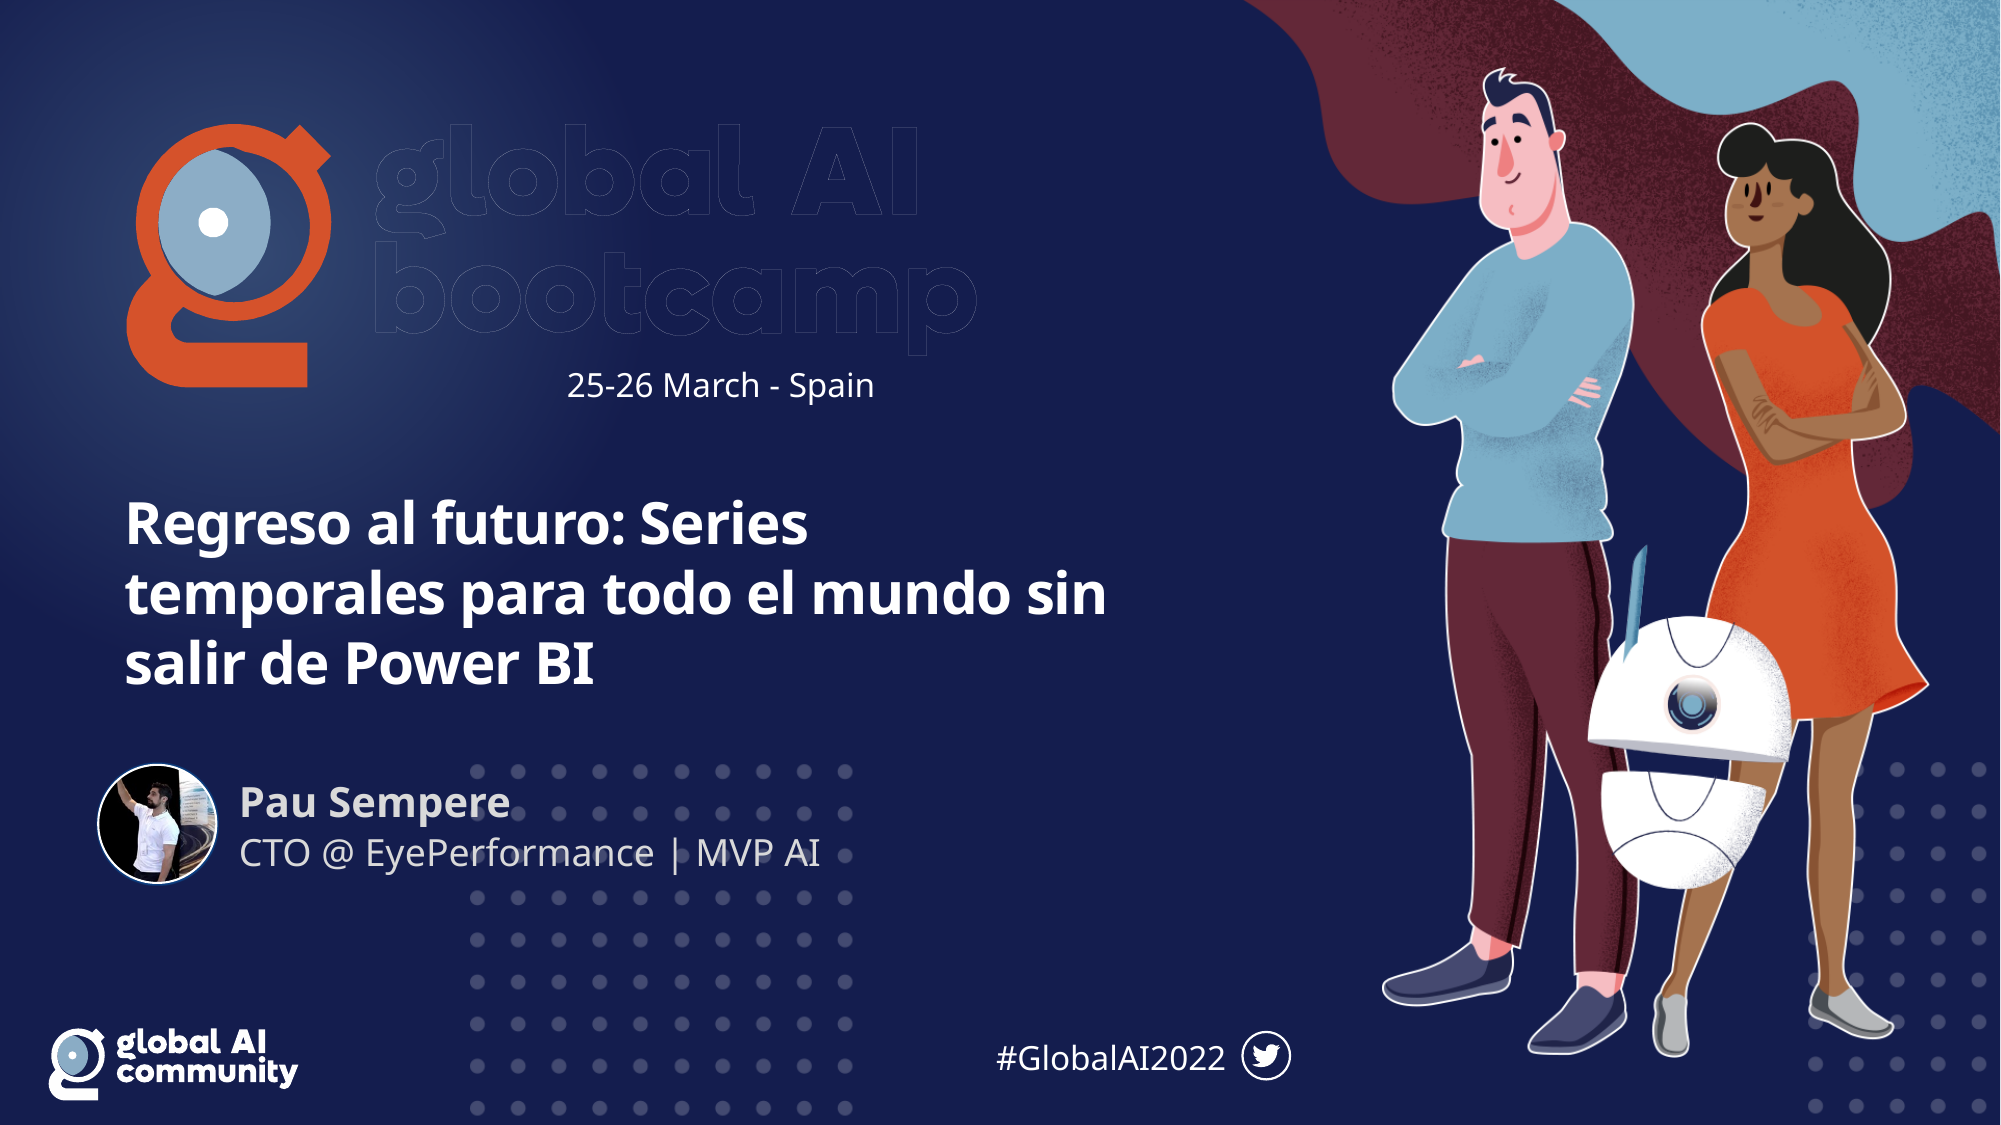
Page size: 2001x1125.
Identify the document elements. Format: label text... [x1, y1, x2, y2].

list Pau Sempere [238, 775, 1143, 827]
picture [0, 0, 2001, 1125]
title Regreso al futuro: Series temporales para todo el mundo sin salir de Power BI [124, 483, 1117, 696]
list CTO @ EyePerformance | MVP AI [238, 828, 1143, 875]
